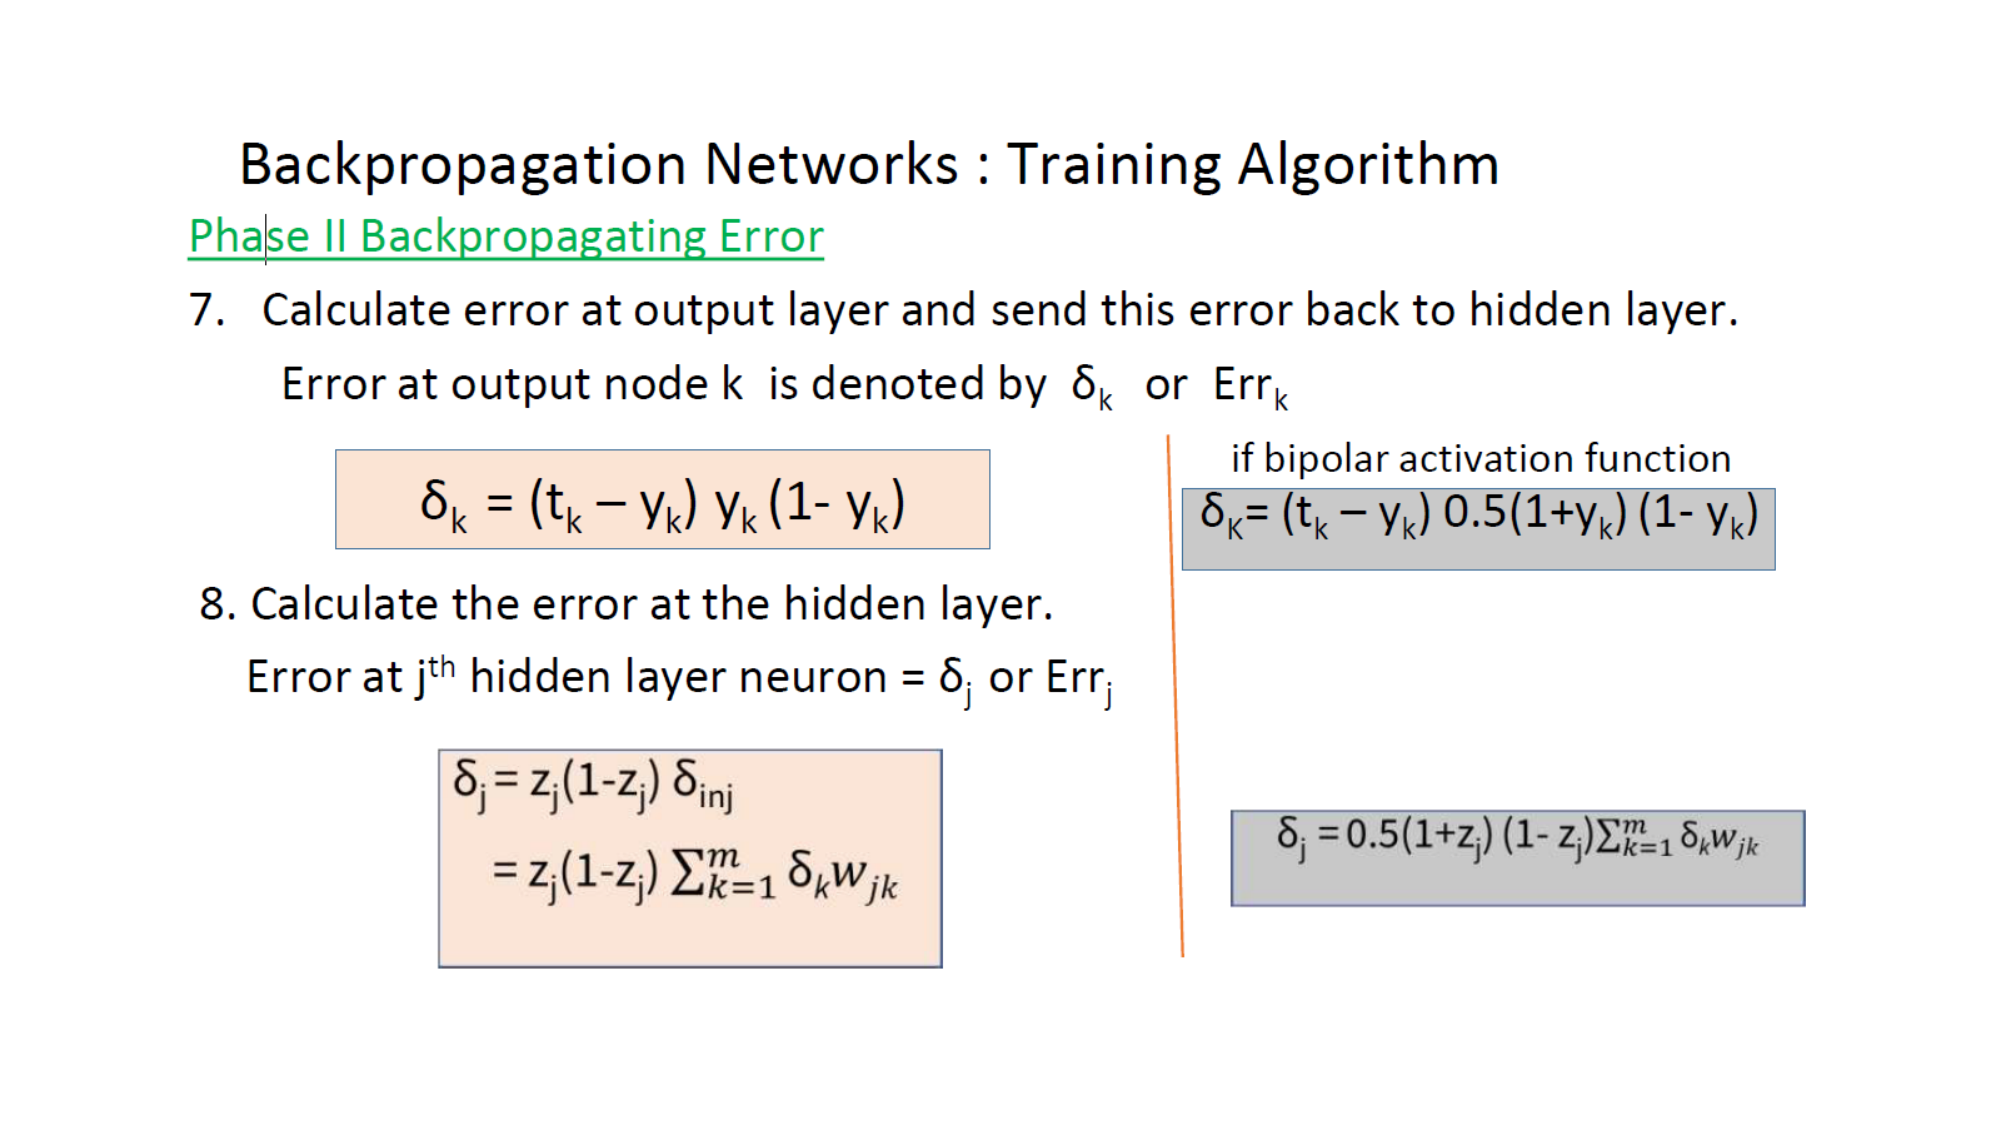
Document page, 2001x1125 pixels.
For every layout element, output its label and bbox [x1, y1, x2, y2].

picture [163, 119, 1836, 1006]
